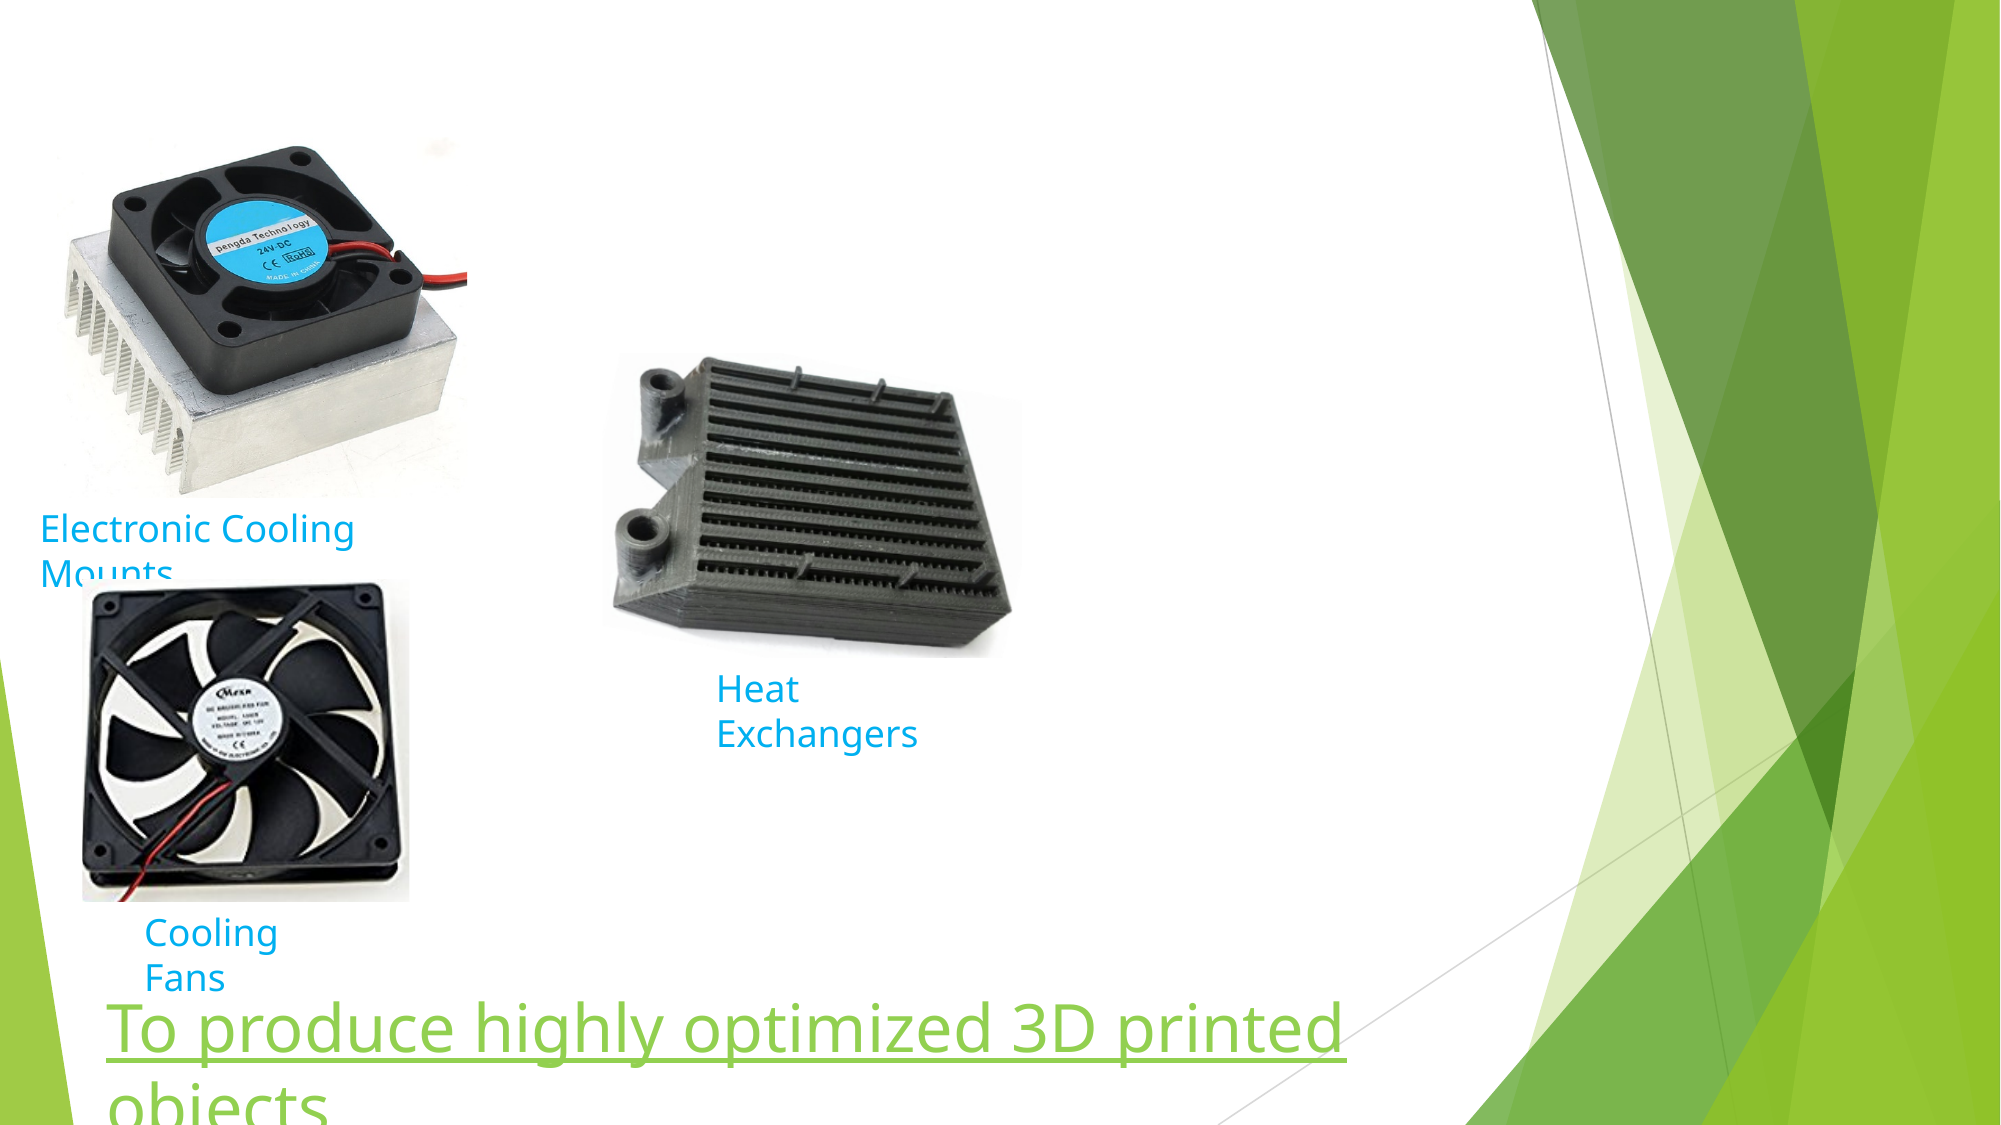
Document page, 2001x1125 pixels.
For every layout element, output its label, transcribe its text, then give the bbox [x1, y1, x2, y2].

text_box Electronic Cooling Mounts [24, 497, 468, 559]
text_box Heat Exchangers [700, 666, 989, 719]
picture [594, 336, 1041, 658]
picture [81, 578, 410, 902]
text_box To produce highly optimized 3D printed objects [91, 978, 1557, 1075]
text_box Cooling Fans [129, 909, 363, 962]
picture [56, 137, 468, 498]
